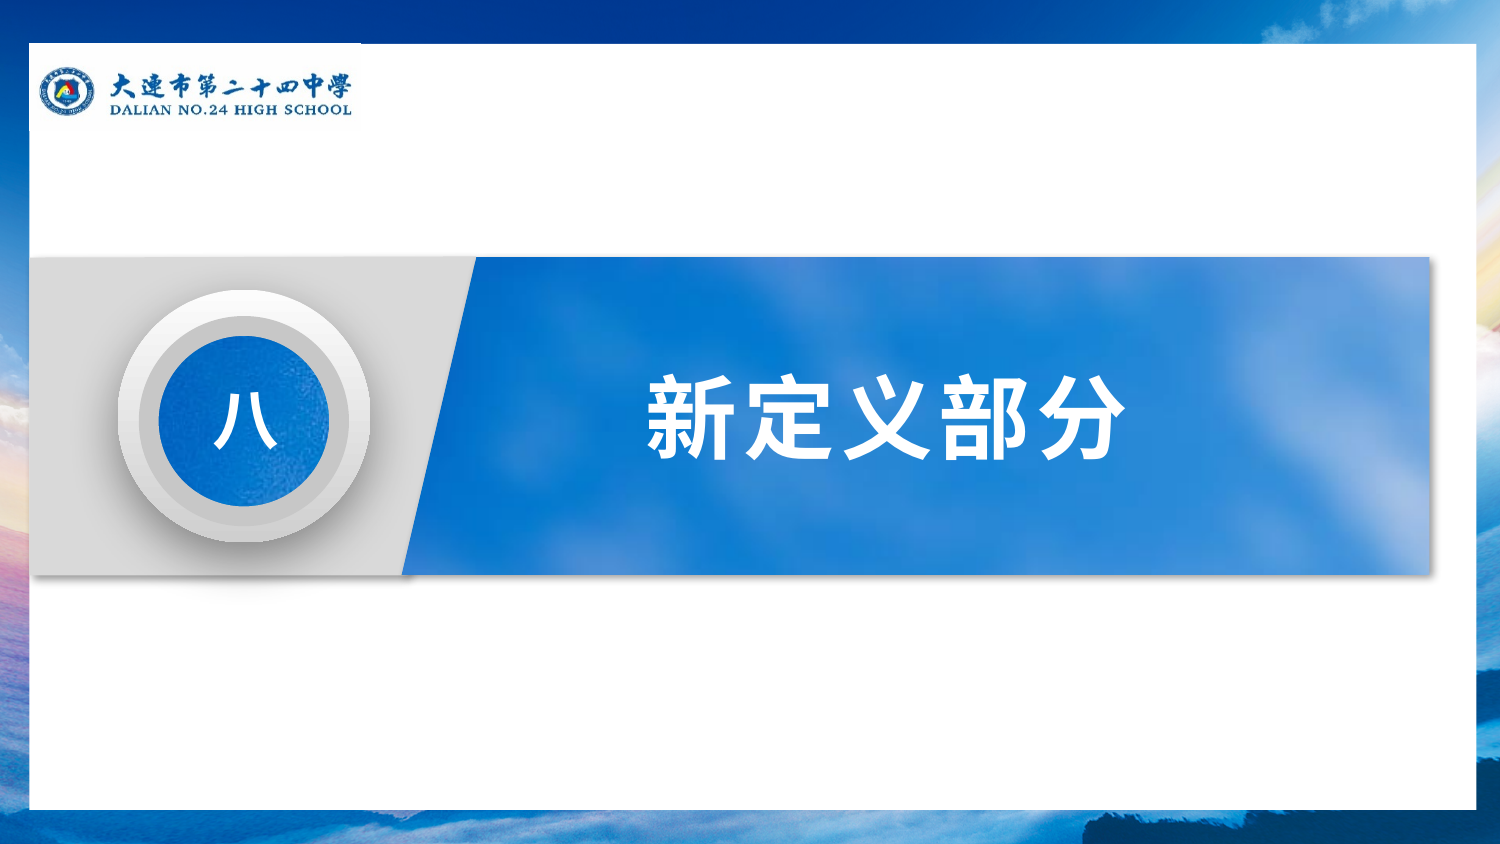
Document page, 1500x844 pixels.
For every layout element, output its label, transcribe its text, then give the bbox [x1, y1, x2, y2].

text_box 新定义部分 [461, 360, 1294, 471]
text_box [27, 254, 476, 578]
text_box [399, 254, 1432, 577]
picture [0, 0, 1500, 844]
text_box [117, 289, 371, 543]
